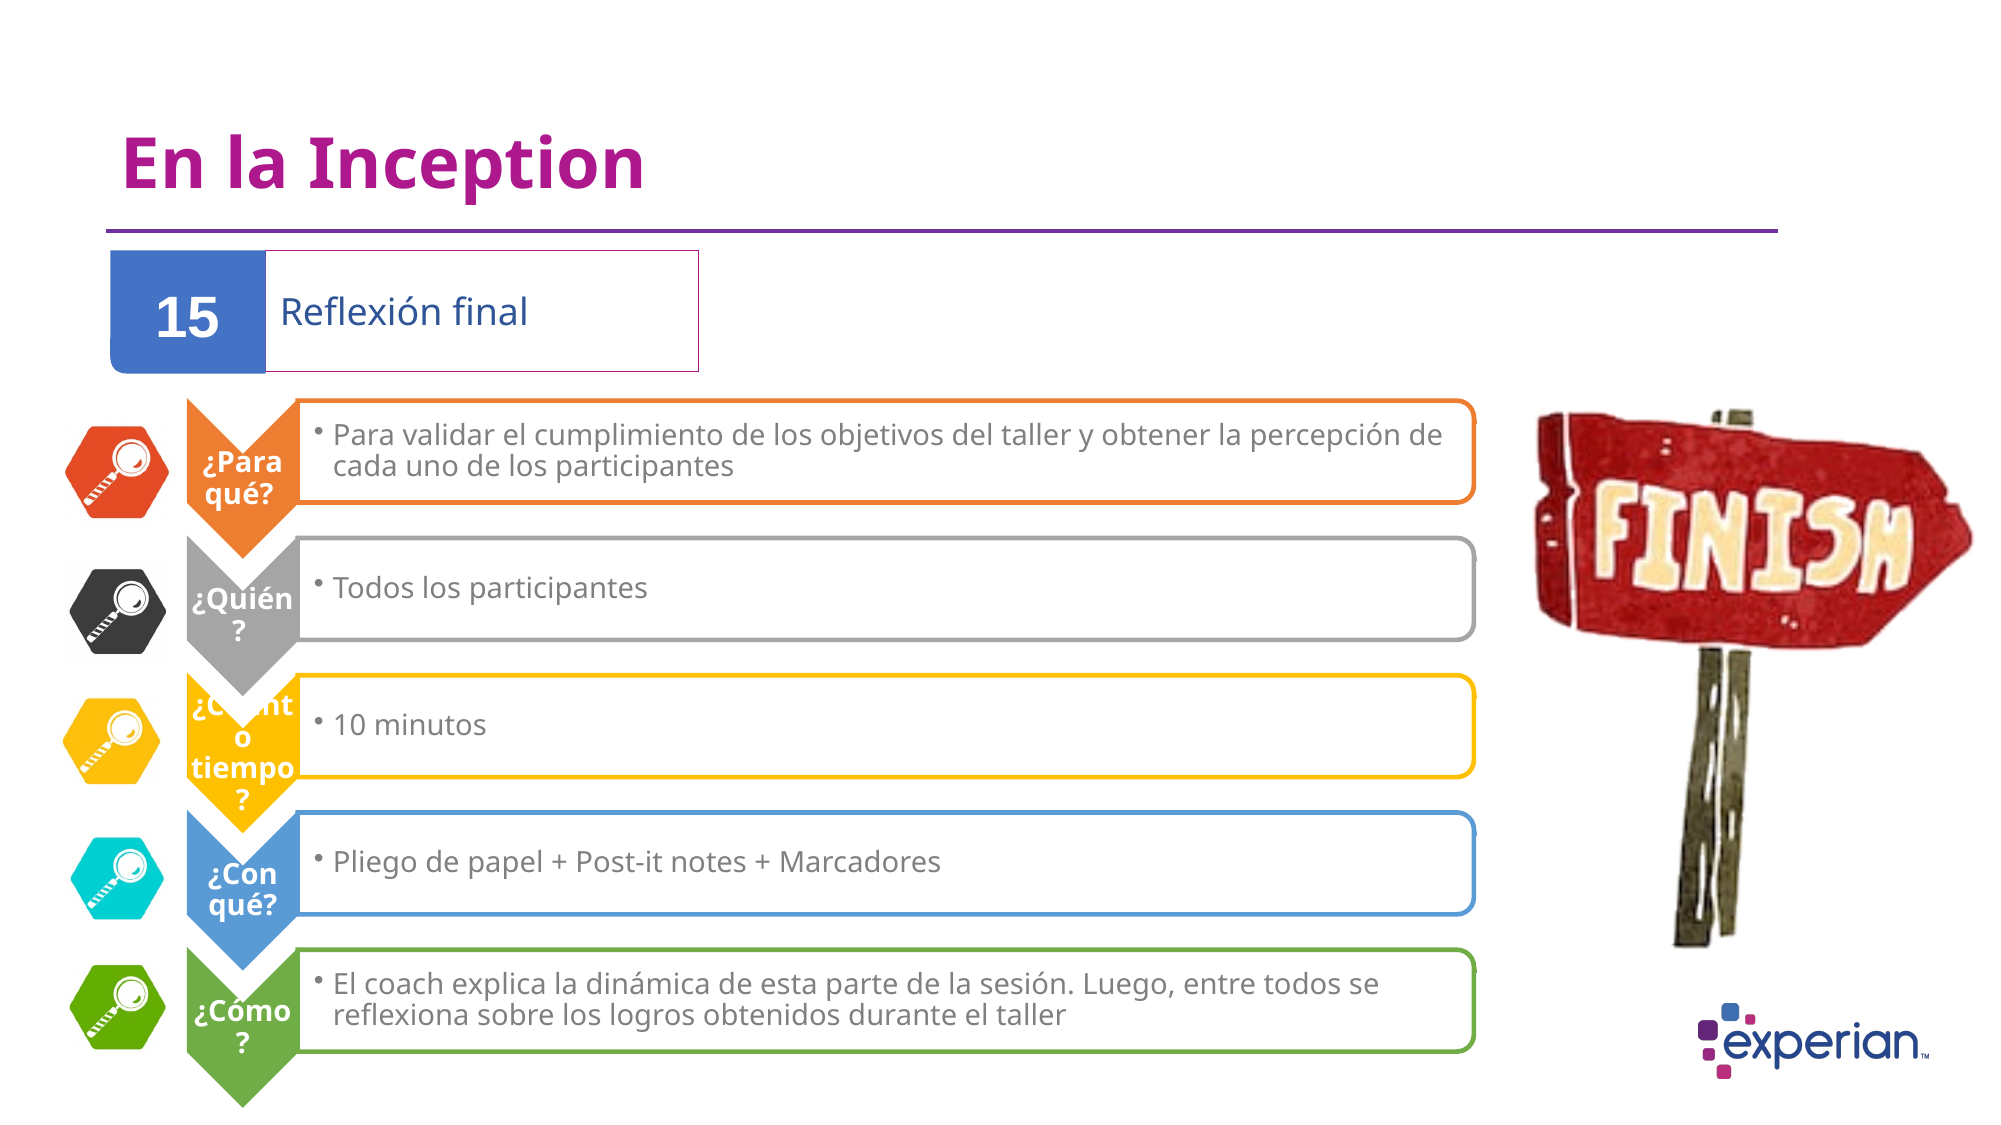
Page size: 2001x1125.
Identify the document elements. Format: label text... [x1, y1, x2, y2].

text_box 15 [110, 252, 266, 376]
picture [68, 961, 169, 1056]
picture [65, 557, 169, 663]
picture [61, 419, 176, 525]
text_box Reflexión final [267, 250, 699, 372]
picture [1513, 321, 2000, 1079]
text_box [187, 400, 1474, 1108]
picture [58, 695, 162, 789]
picture [66, 826, 167, 923]
text_box [109, 249, 267, 375]
text_box En la Inception [105, 119, 1656, 212]
